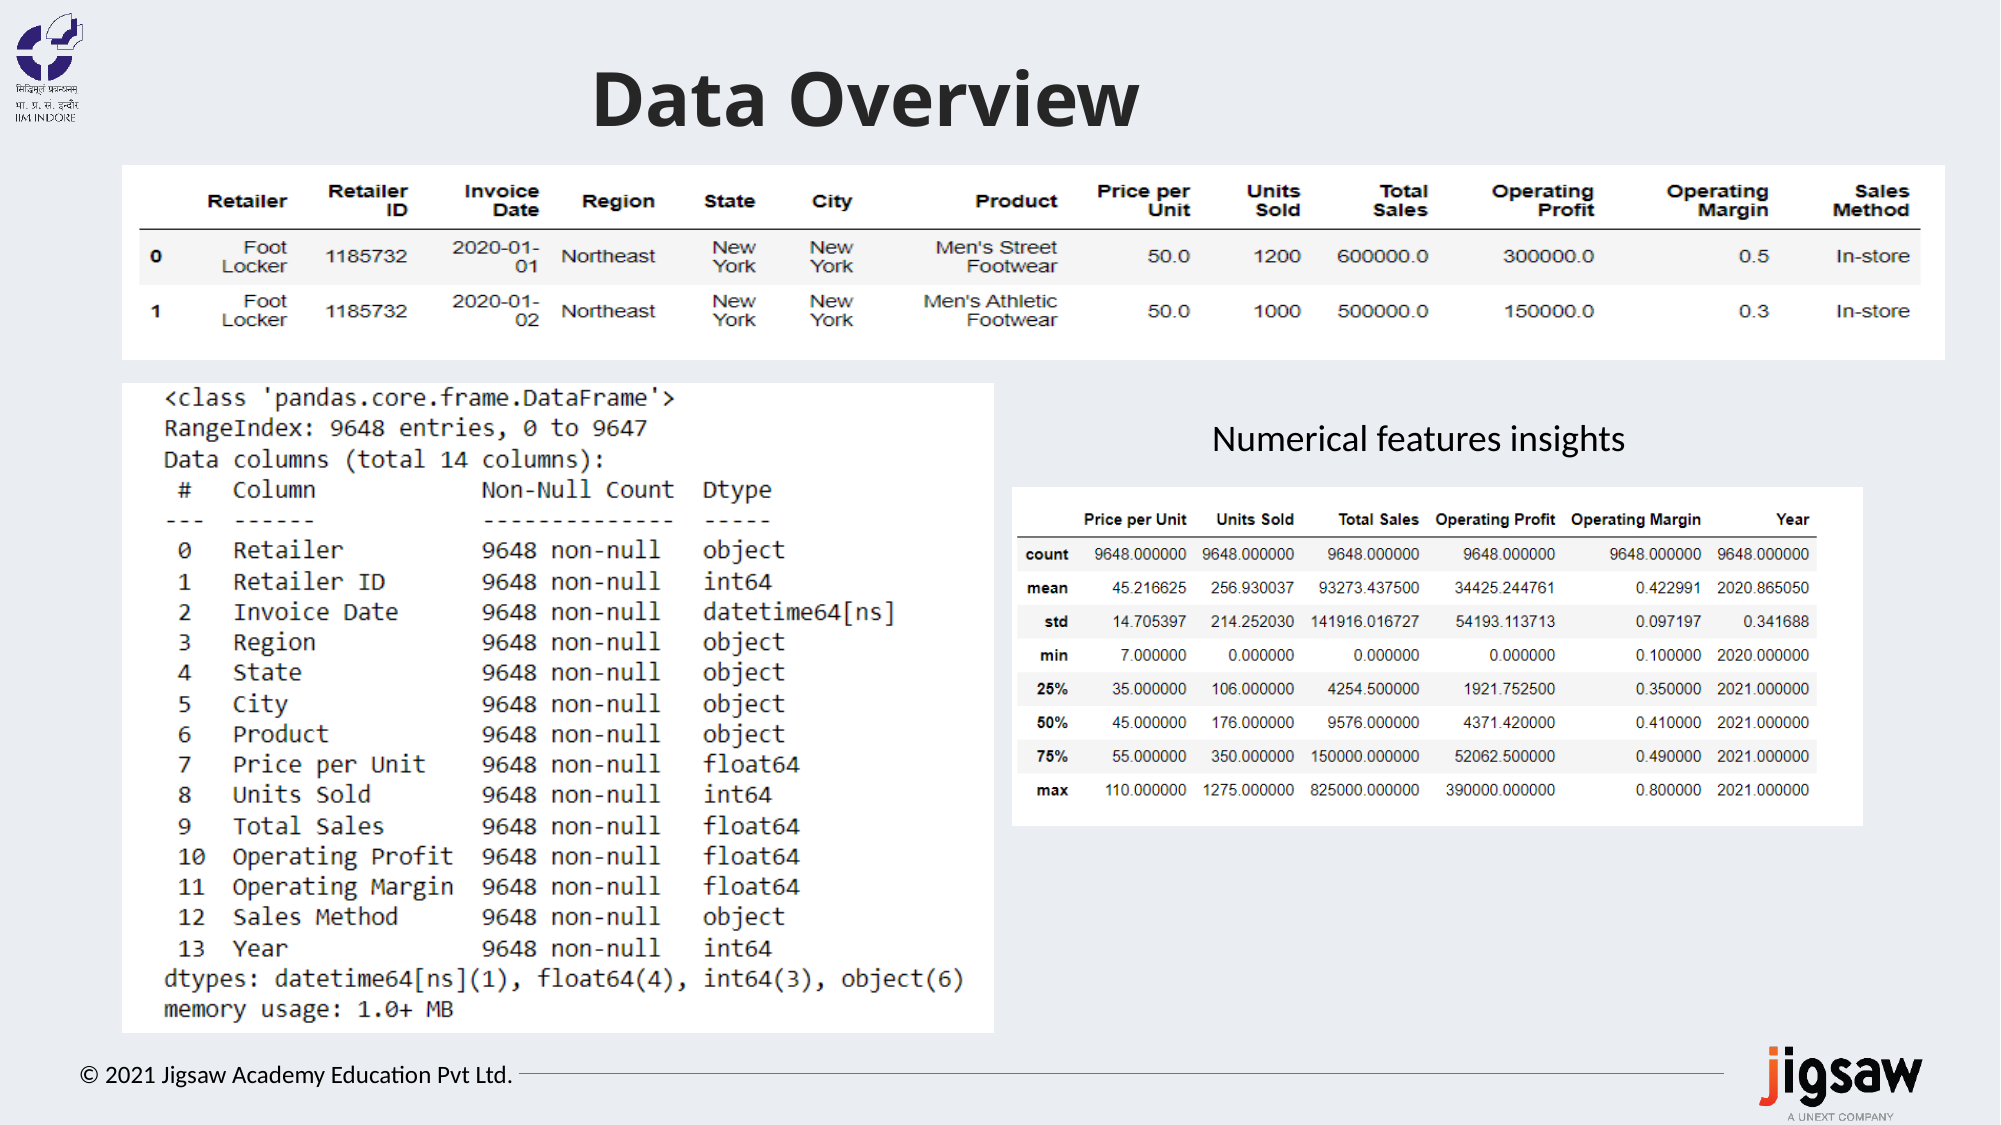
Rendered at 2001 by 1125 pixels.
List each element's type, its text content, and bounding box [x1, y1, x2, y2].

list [1012, 487, 1863, 826]
picture [14, 12, 83, 122]
title Data Overview [575, 43, 1328, 161]
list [122, 383, 994, 1033]
picture [122, 164, 1945, 360]
text_box Numerical features insights [1051, 406, 1787, 467]
picture [1753, 1042, 1928, 1125]
